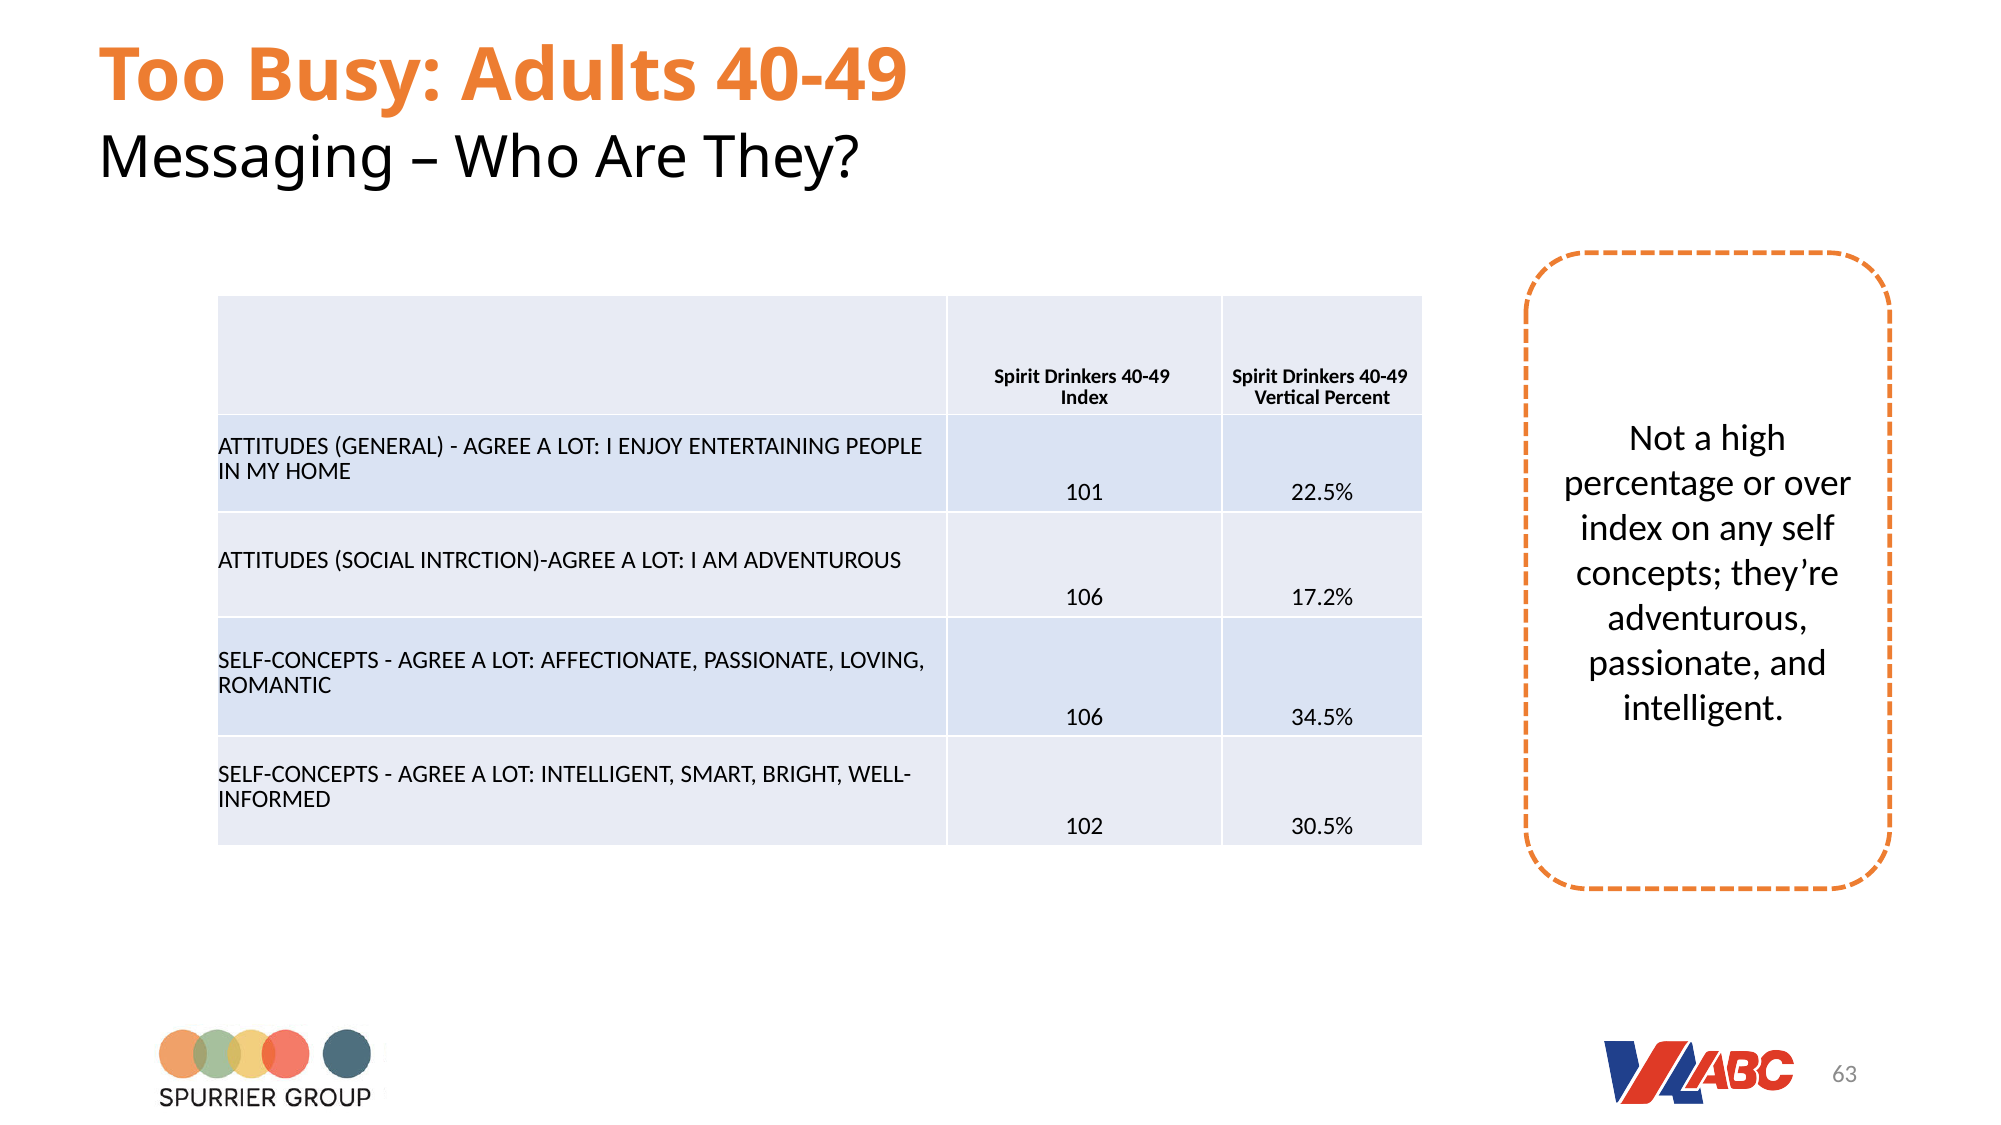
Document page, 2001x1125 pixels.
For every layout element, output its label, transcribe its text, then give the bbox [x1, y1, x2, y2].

table_header Spirit Drinkers 40-49 Index [948, 296, 1221, 414]
text_box Not a high percentage or over index on any self concepts; they’re adventurous, passionate, and intelligent. [1524, 251, 1891, 890]
text_box Too Busy: Adults 40-49 [83, 20, 1809, 127]
table_cell 106 [948, 513, 1221, 616]
table_cell SELF-CONCEPTS - AGREE A LOT: INTELLIGENT, SMART, BRIGHT, WELL-INFORMED [218, 737, 946, 845]
table_cell 22.5% [1223, 415, 1422, 511]
table_cell 34.5% [1223, 618, 1422, 735]
slide_number 63 [1422, 1042, 1873, 1103]
table_cell ATTITUDES (GENERAL) - AGREE A LOT: I ENJOY ENTERTAINING PEOPLE IN MY HOME [218, 415, 946, 511]
table_cell ATTITUDES (SOCIAL INTRCTION)-AGREE A LOT: I AM ADVENTUROUS [218, 513, 946, 616]
table_cell SELF-CONCEPTS - AGREE A LOT: AFFECTIONATE, PASSIONATE, LOVING, ROMANTIC [218, 618, 946, 735]
table_cell 101 [948, 415, 1221, 511]
table_header [218, 296, 946, 414]
title Messaging – Who Are They? [83, 127, 1809, 268]
table_header Spirit Drinkers 40-49 Vertical Percent [1223, 296, 1422, 414]
table_cell 106 [948, 618, 1221, 735]
table_cell 102 [948, 737, 1221, 845]
table_cell 17.2% [1223, 513, 1422, 616]
picture [154, 1024, 396, 1117]
table_cell 30.5% [1223, 737, 1422, 845]
